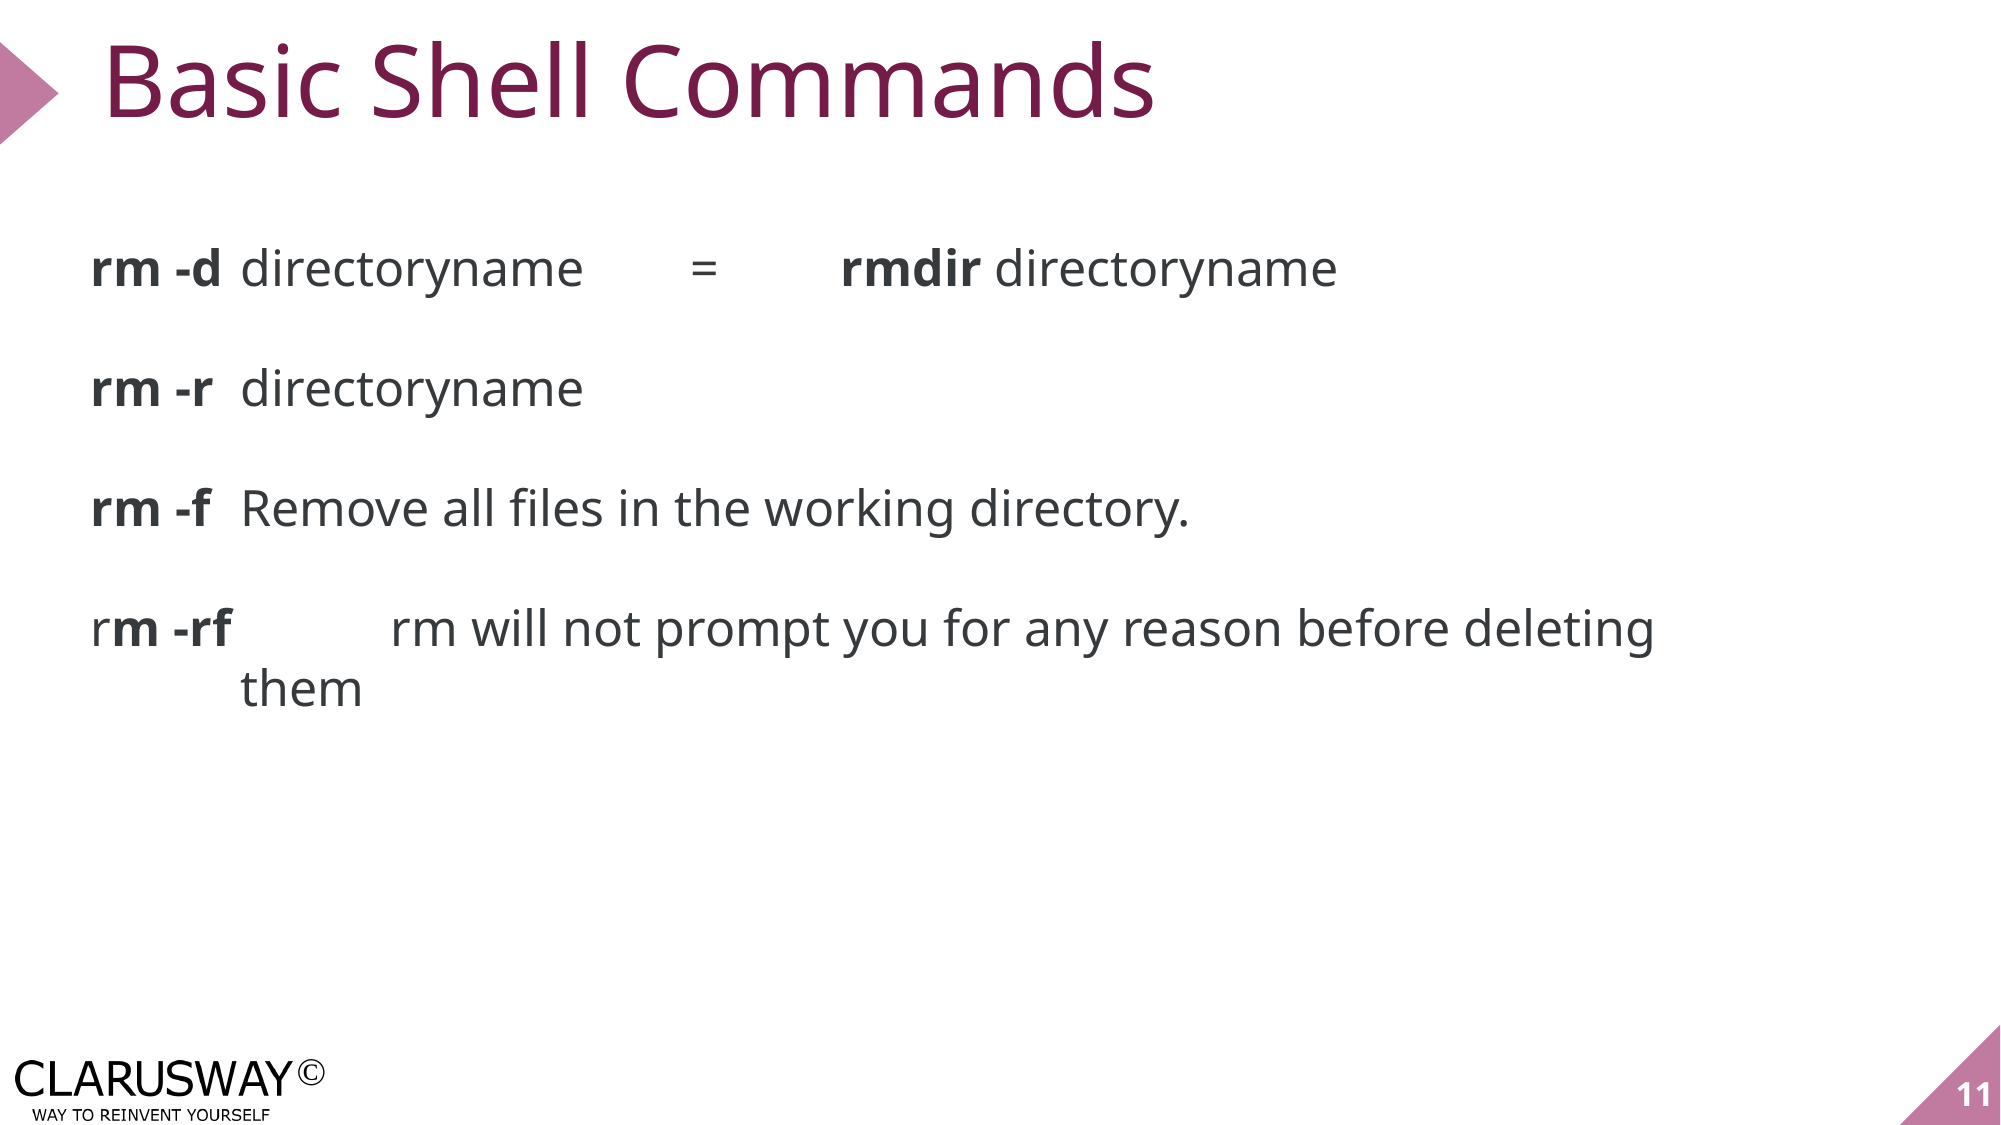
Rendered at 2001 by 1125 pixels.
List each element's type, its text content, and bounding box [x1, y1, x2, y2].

text_box Basic Shell Commands [101, 40, 1426, 144]
text_box rm -d directoryname = rmdir directoryname rm -r directoryname rm -f Remove all files in the working directory. rm -rf rm will not prompt you for any reason before deleting them [70, 226, 1738, 842]
picture [15, 1060, 293, 1121]
slide_number 11 [1893, 1015, 1994, 1119]
